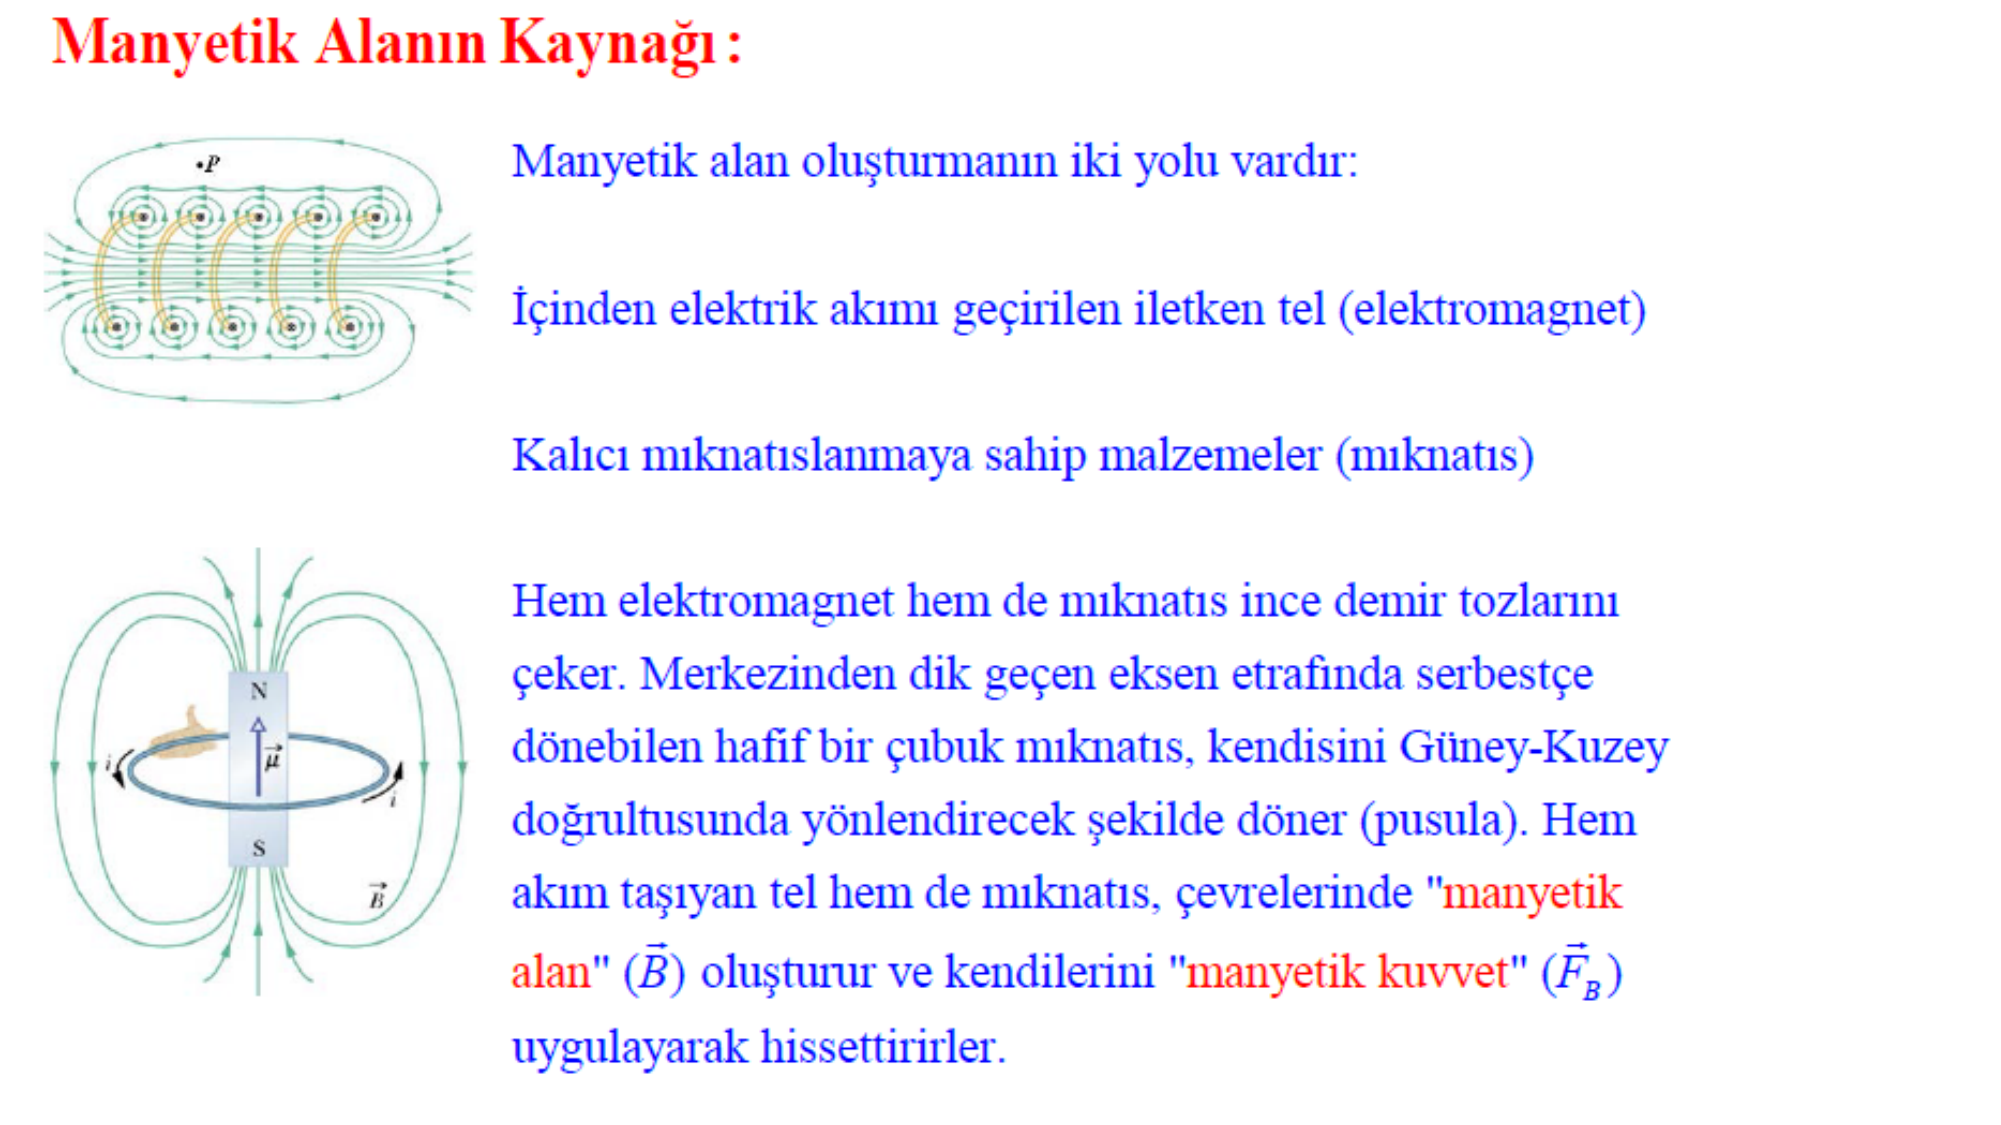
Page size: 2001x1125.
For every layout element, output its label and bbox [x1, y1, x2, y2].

list [36, 0, 1700, 1125]
